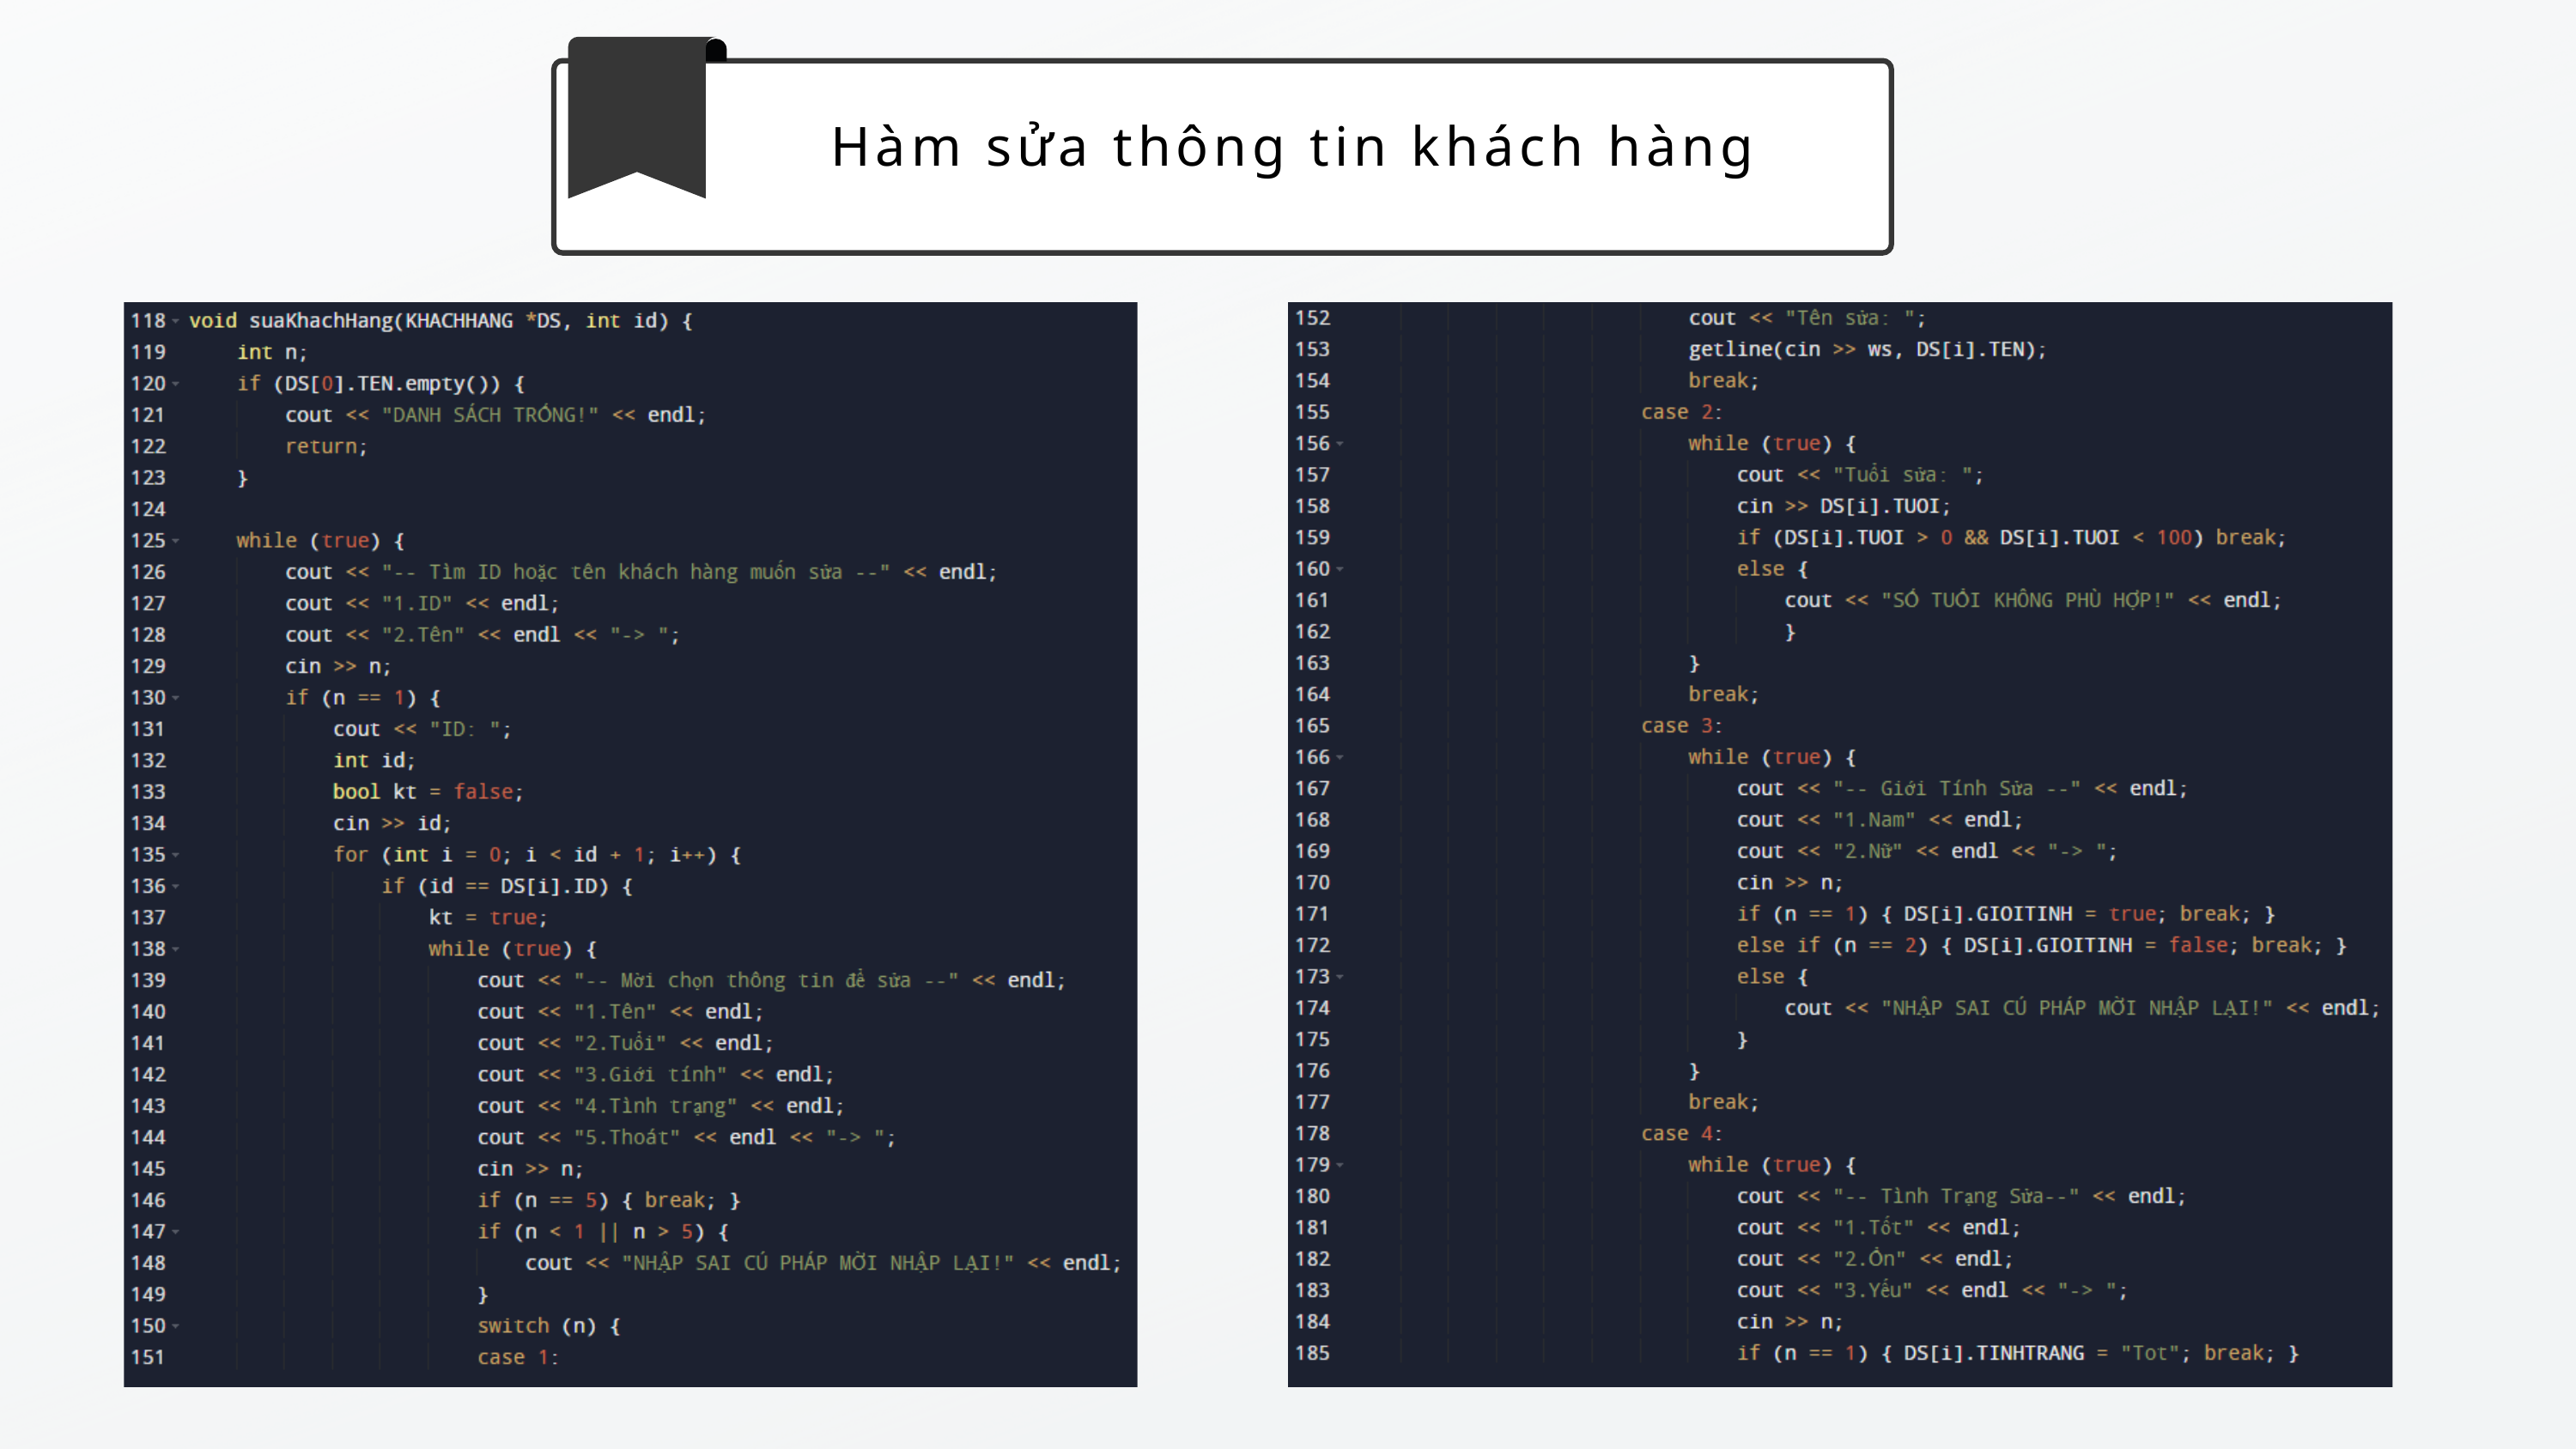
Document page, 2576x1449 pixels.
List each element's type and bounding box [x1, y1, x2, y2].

text_box [1287, 302, 2393, 1387]
text_box [568, 36, 716, 196]
text_box [718, 38, 727, 61]
text_box [0, 0, 2576, 1449]
text_box [553, 60, 1892, 253]
text_box [124, 302, 1138, 1387]
